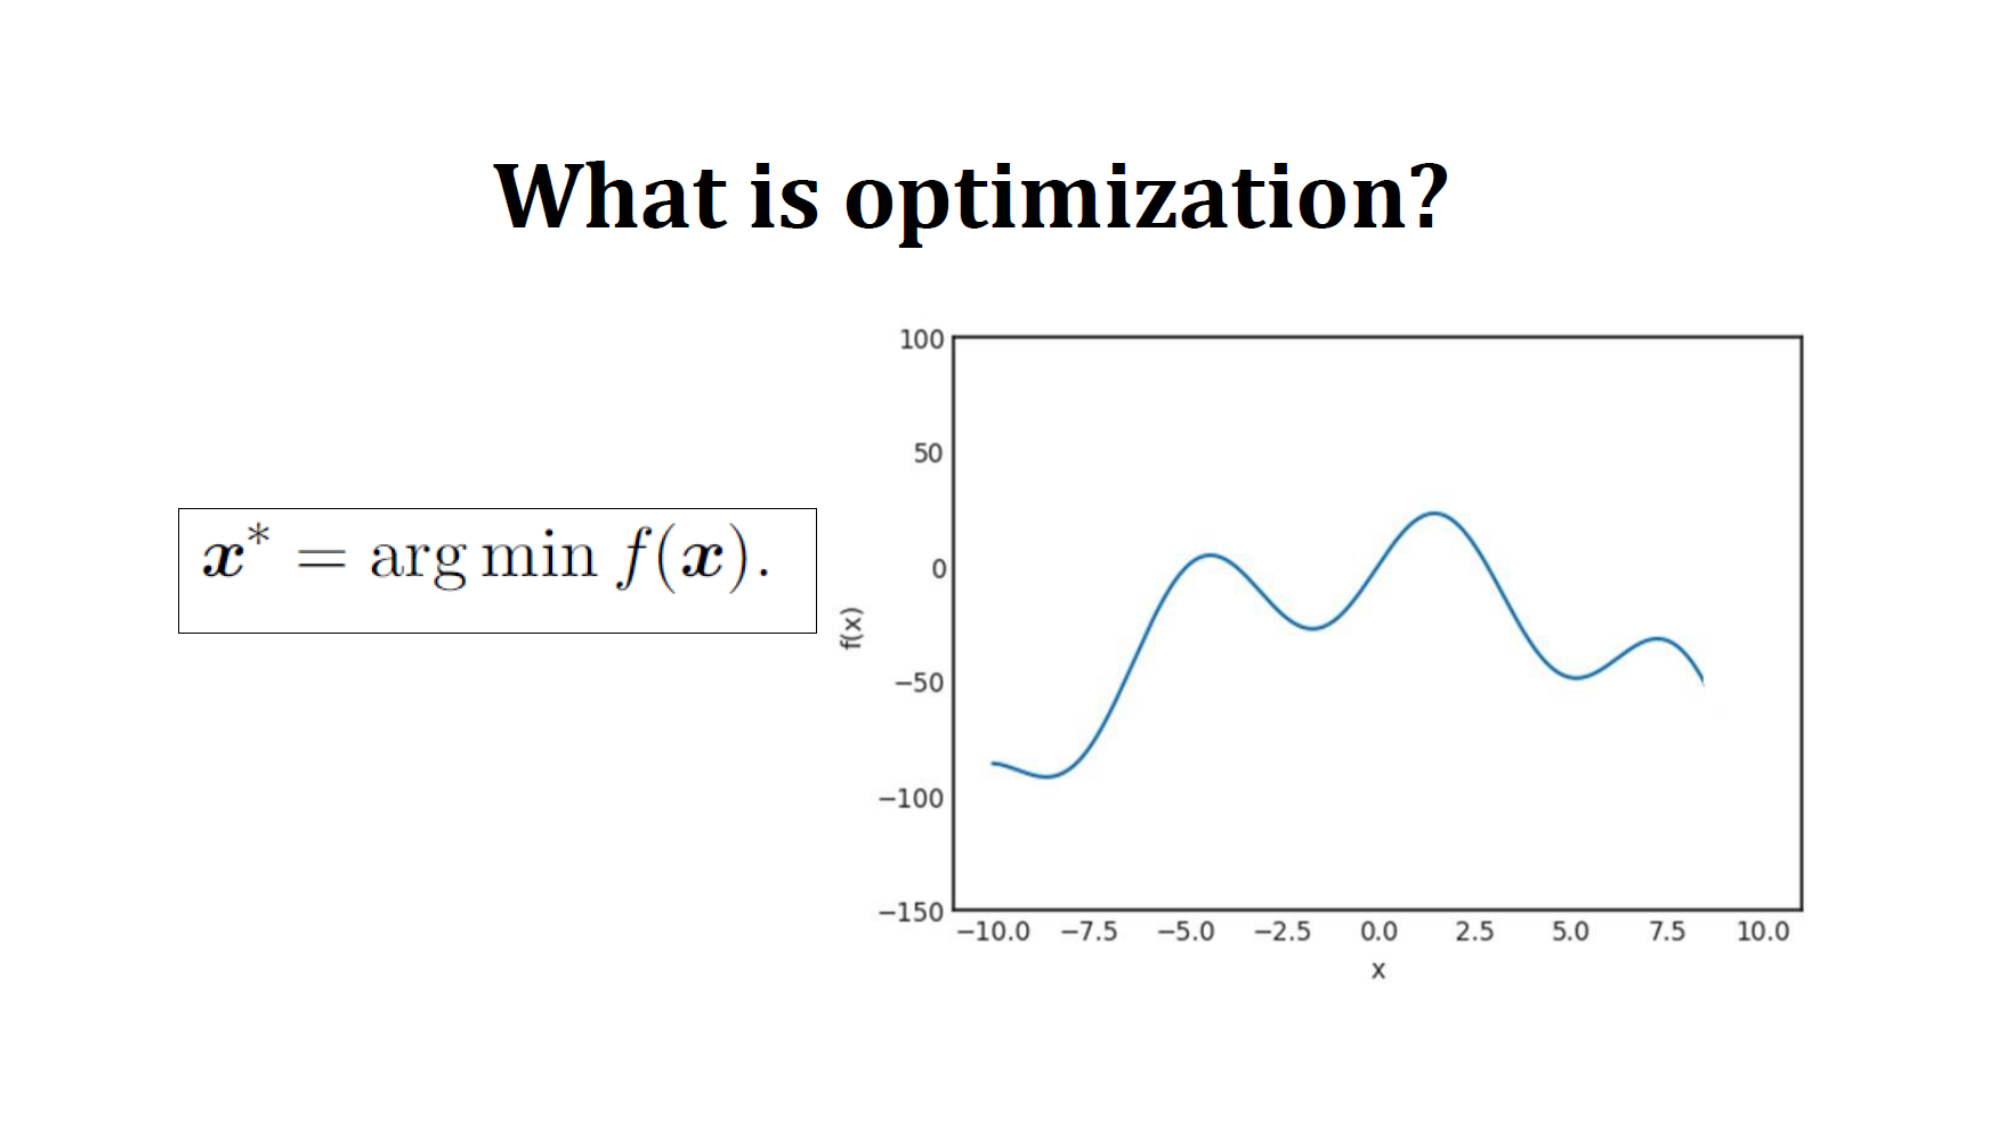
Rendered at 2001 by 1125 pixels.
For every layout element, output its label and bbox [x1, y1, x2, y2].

picture [144, 120, 1819, 1005]
